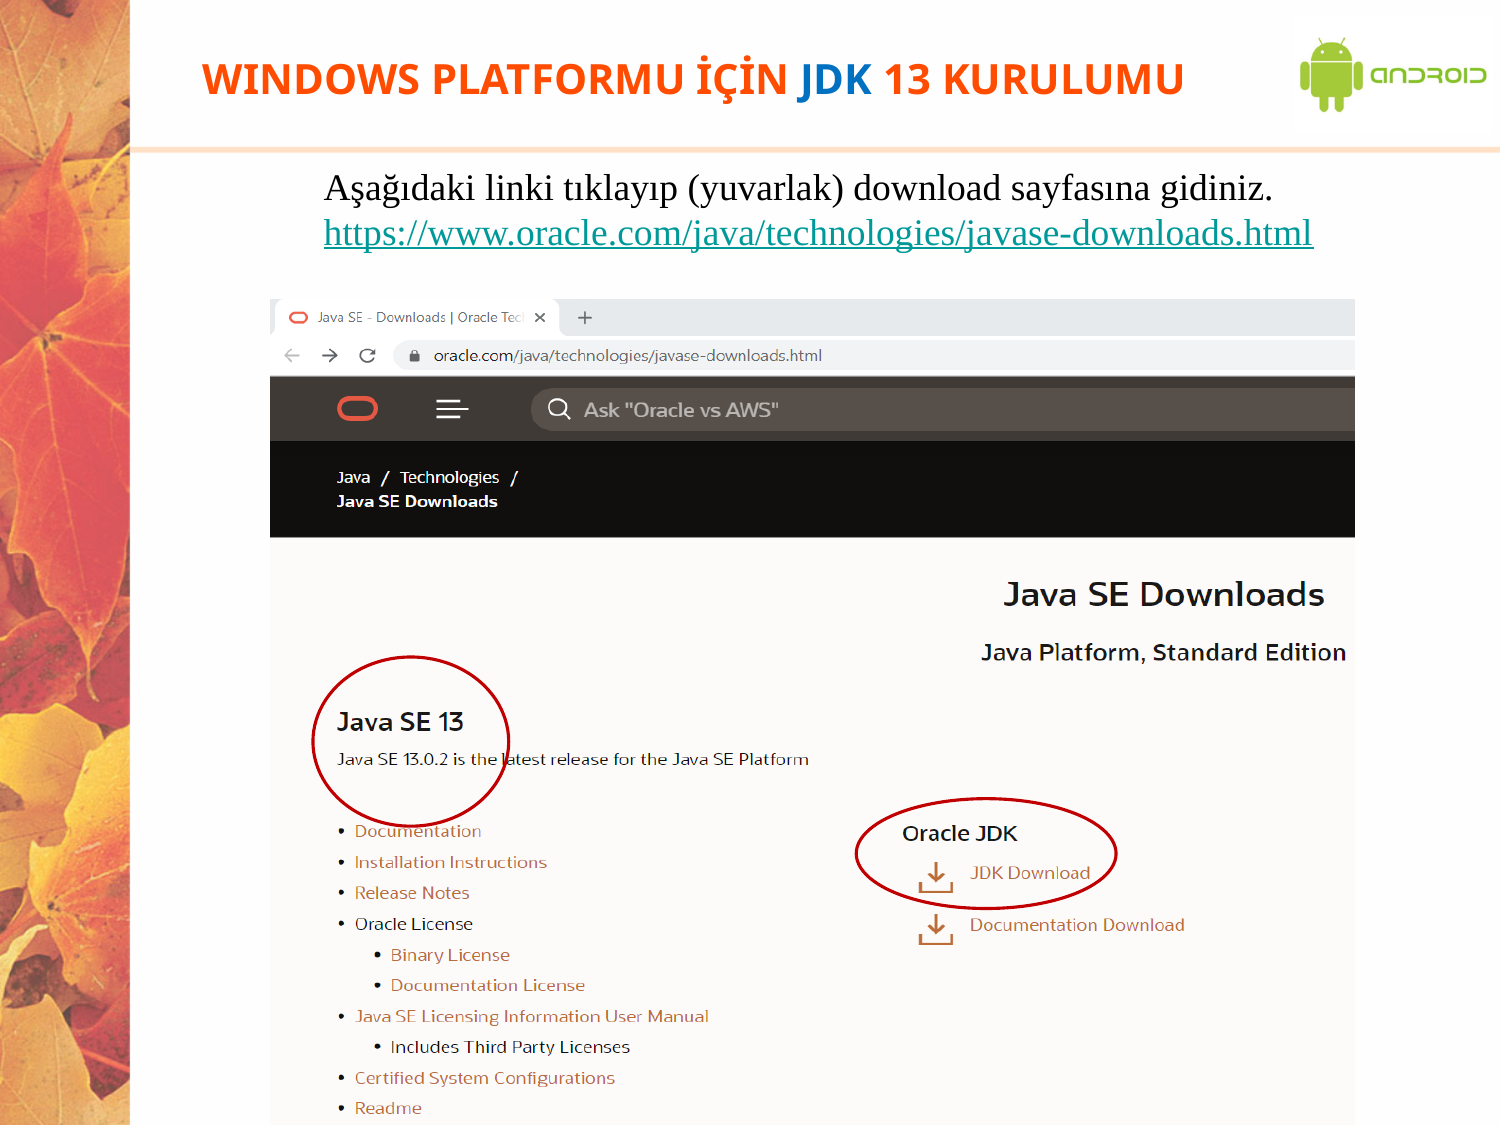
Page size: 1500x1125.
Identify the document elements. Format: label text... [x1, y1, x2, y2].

picture [0, 0, 1500, 1125]
text_box WINDOWS PLATFORMU İÇİN JDK 13 KURULUMU [113, 45, 1288, 110]
text_box Aşağıdaki linki tıklayıp (yuvarlak) download sayfasına gidiniz. https://www.oracle.com/java/technologies/javase-downloads.html [308, 159, 1355, 261]
